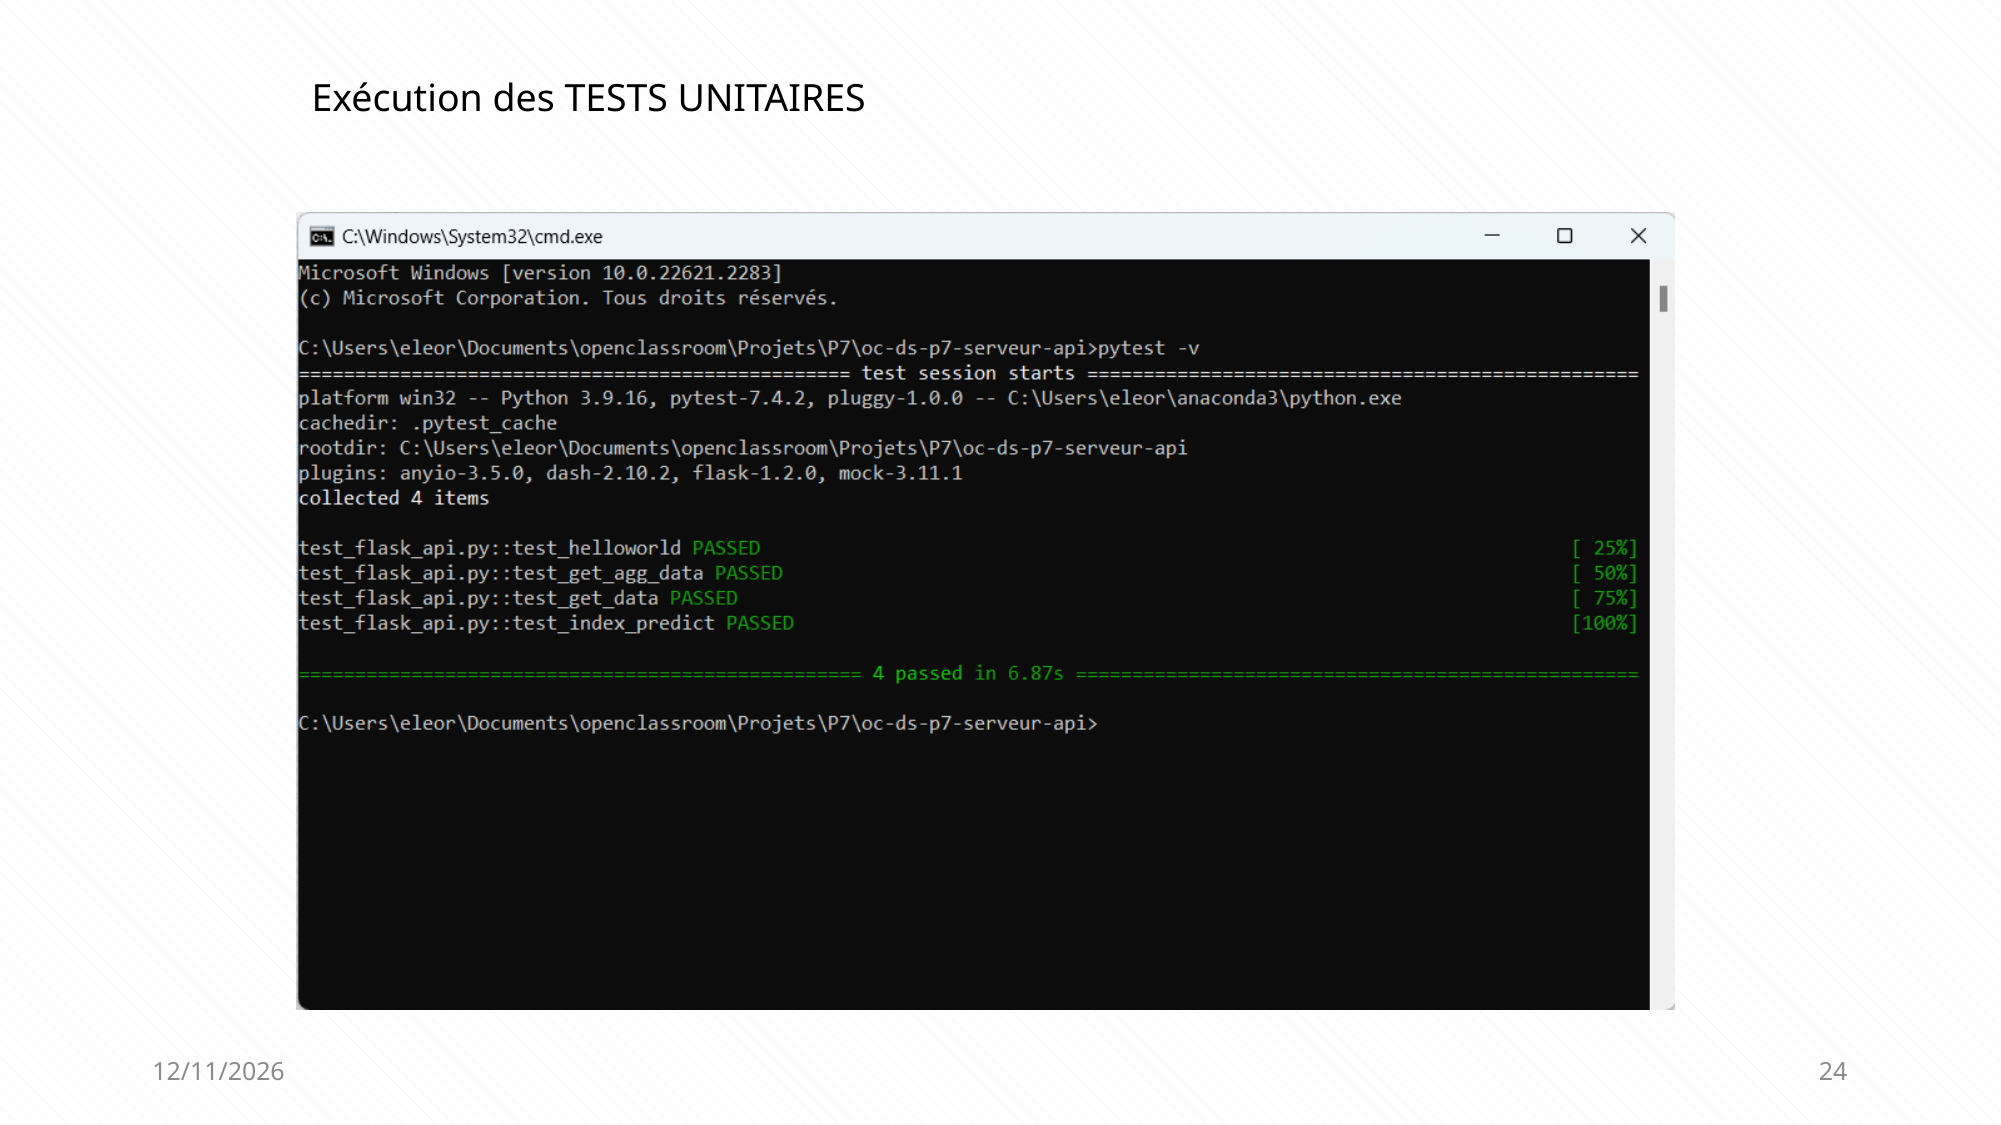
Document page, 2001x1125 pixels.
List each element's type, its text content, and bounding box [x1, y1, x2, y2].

picture [296, 212, 1675, 1010]
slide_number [137, 1042, 588, 1103]
text_box Exécution des TESTS UNITAIRES [296, 66, 1634, 126]
slide_number 24 [1412, 1042, 1863, 1103]
